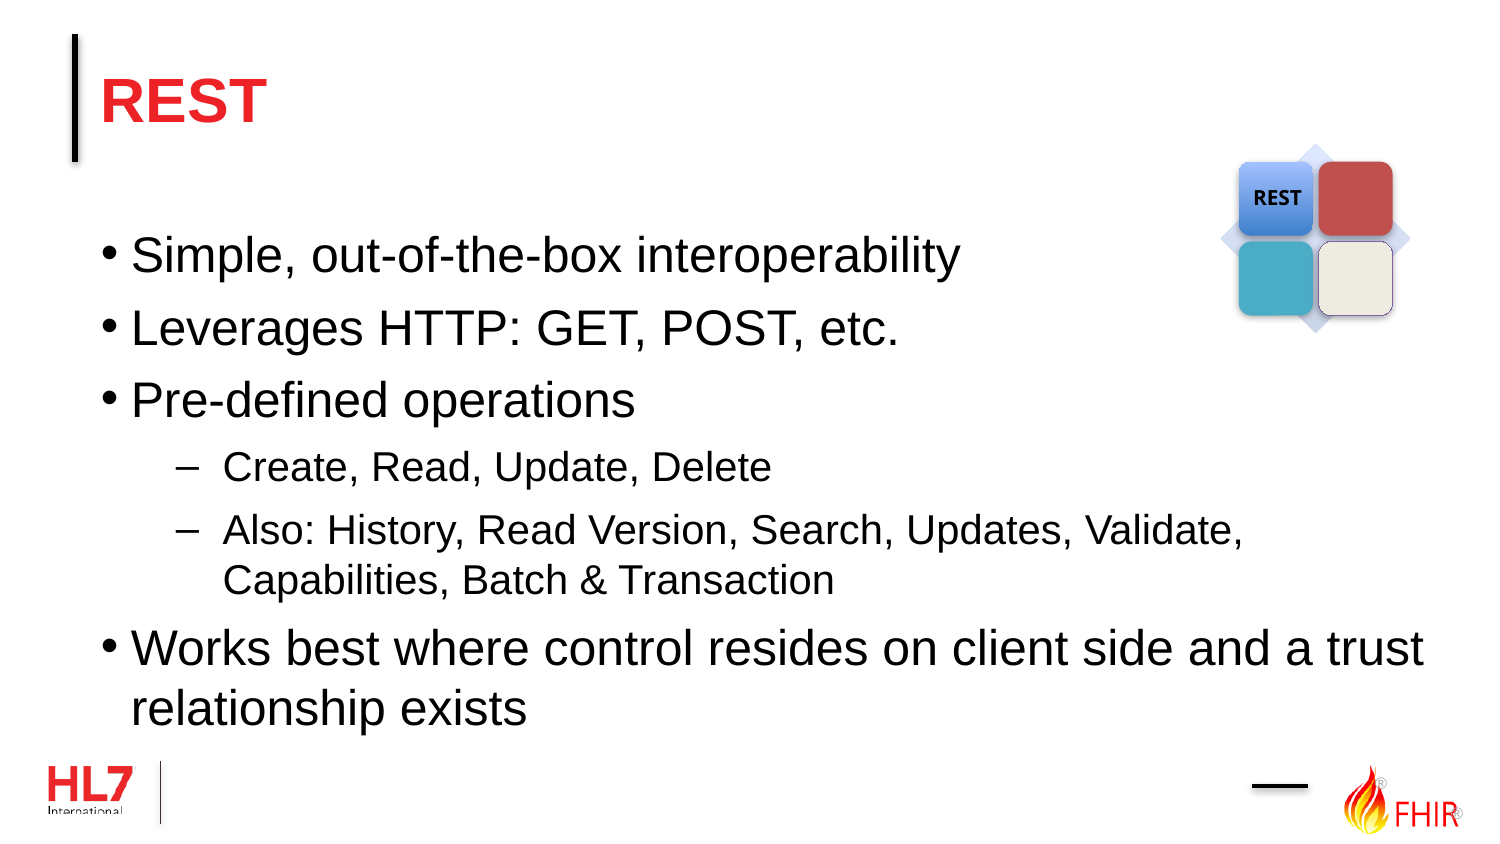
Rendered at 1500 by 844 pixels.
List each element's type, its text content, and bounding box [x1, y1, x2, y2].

list Simple, out-of-the-box interoperability Leverages HTTP: GET, POST, etc. Pre-defined operations Create, Read, Update, Delete Also: History, Read Version, Search, Updates, Validate, Capabilities, Batch & Transaction Works best where control resides on client side and a trust relationship exists [100, 222, 1451, 731]
title REST [100, 33, 1451, 163]
picture [1339, 760, 1463, 837]
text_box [1206, 143, 1426, 334]
